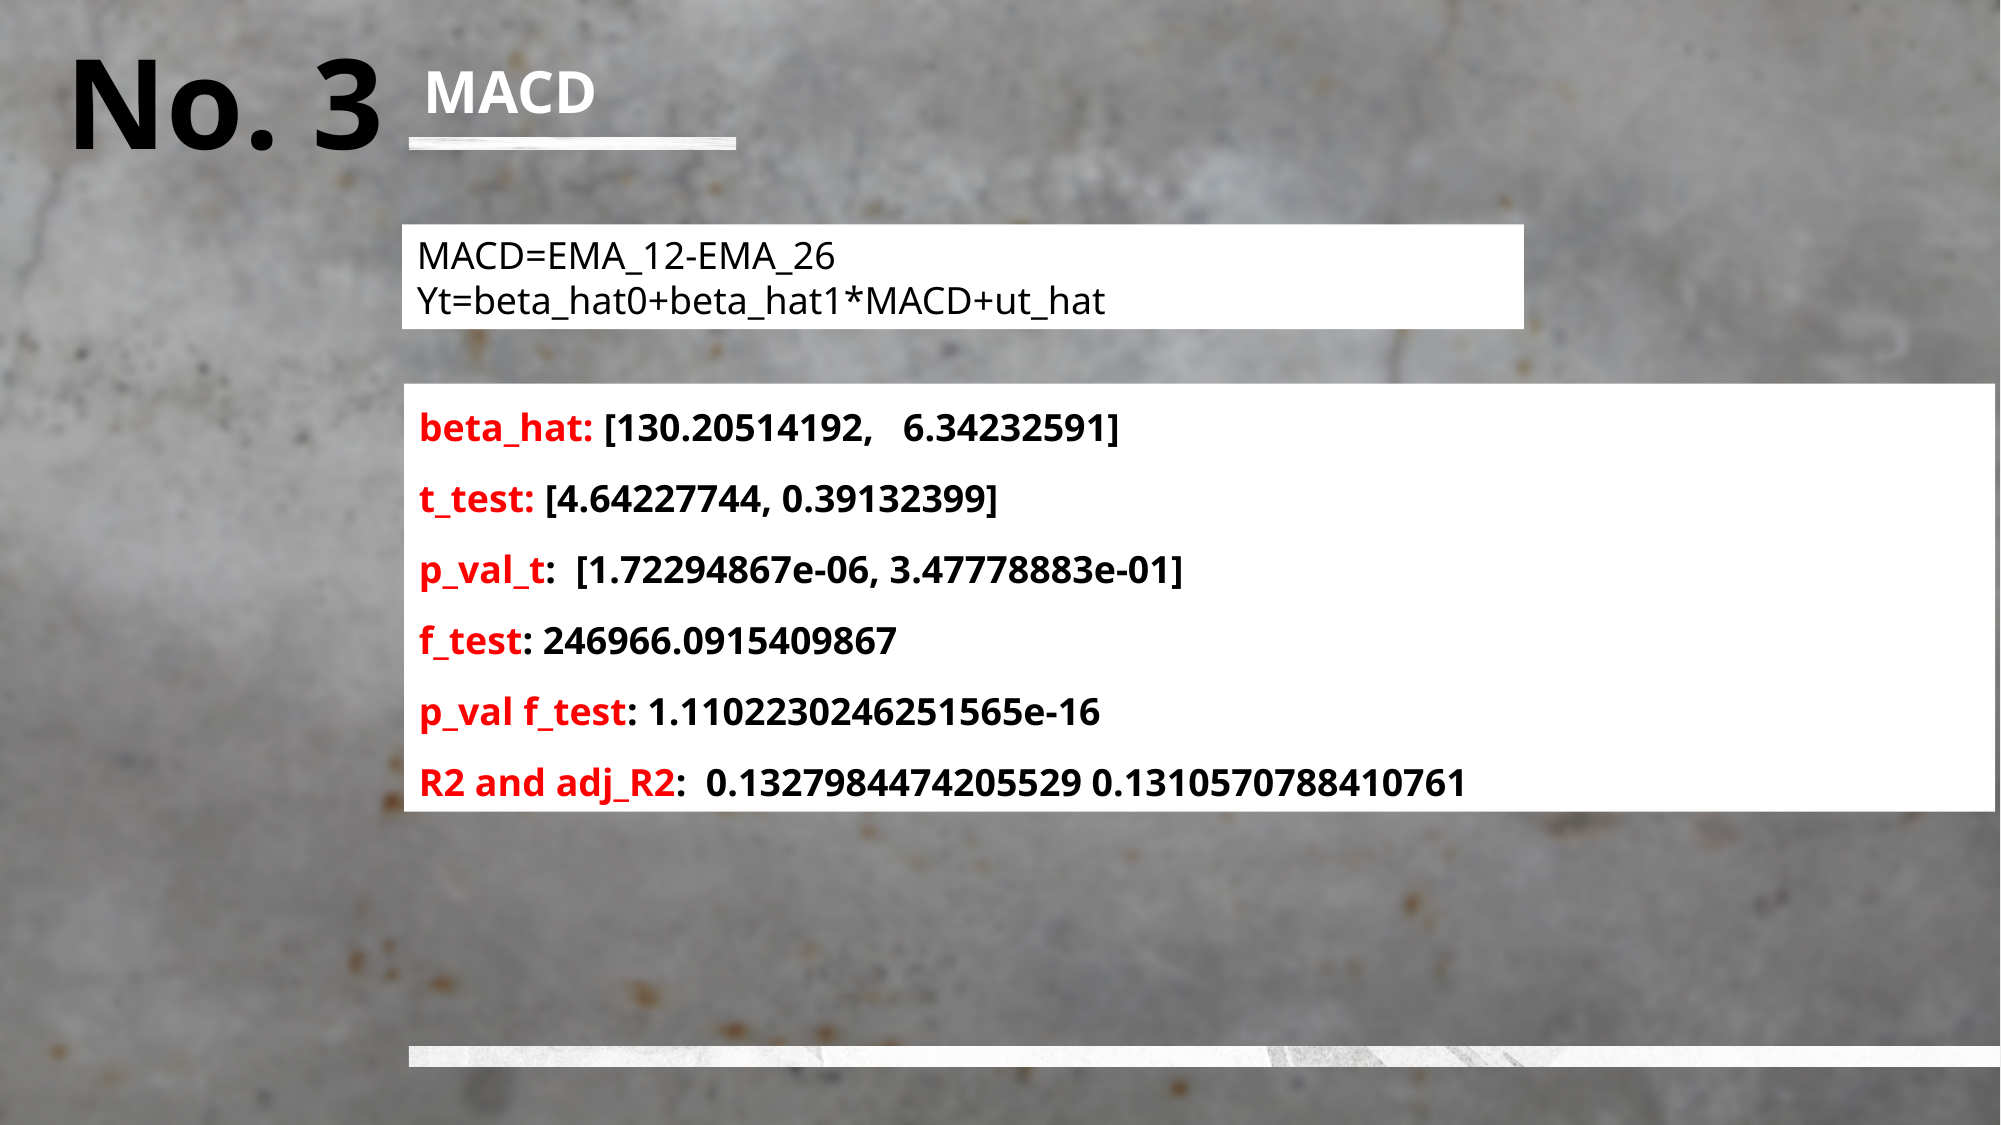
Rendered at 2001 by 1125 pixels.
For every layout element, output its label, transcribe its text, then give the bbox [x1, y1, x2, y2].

list No. 3 [50, 34, 409, 182]
picture [0, 0, 2001, 1125]
list MACD [408, 47, 921, 136]
text_box beta_hat: [130.20514192, 6.34232591] t_test: [4.64227744, 0.39132399] p_val_t: [1.72294867e-06, 3.47778883e-01] f_test: 246966.0915409867 p_val f_test: 1.1102230246251565e-16 R2 and adj_R2: 0.1327984474205529 0.1310570788410761 [404, 383, 1996, 812]
text_box MACD=EMA_12-EMA_26 Yt=beta_hat0+beta_hat1*MACD+ut_hat [402, 224, 1524, 330]
